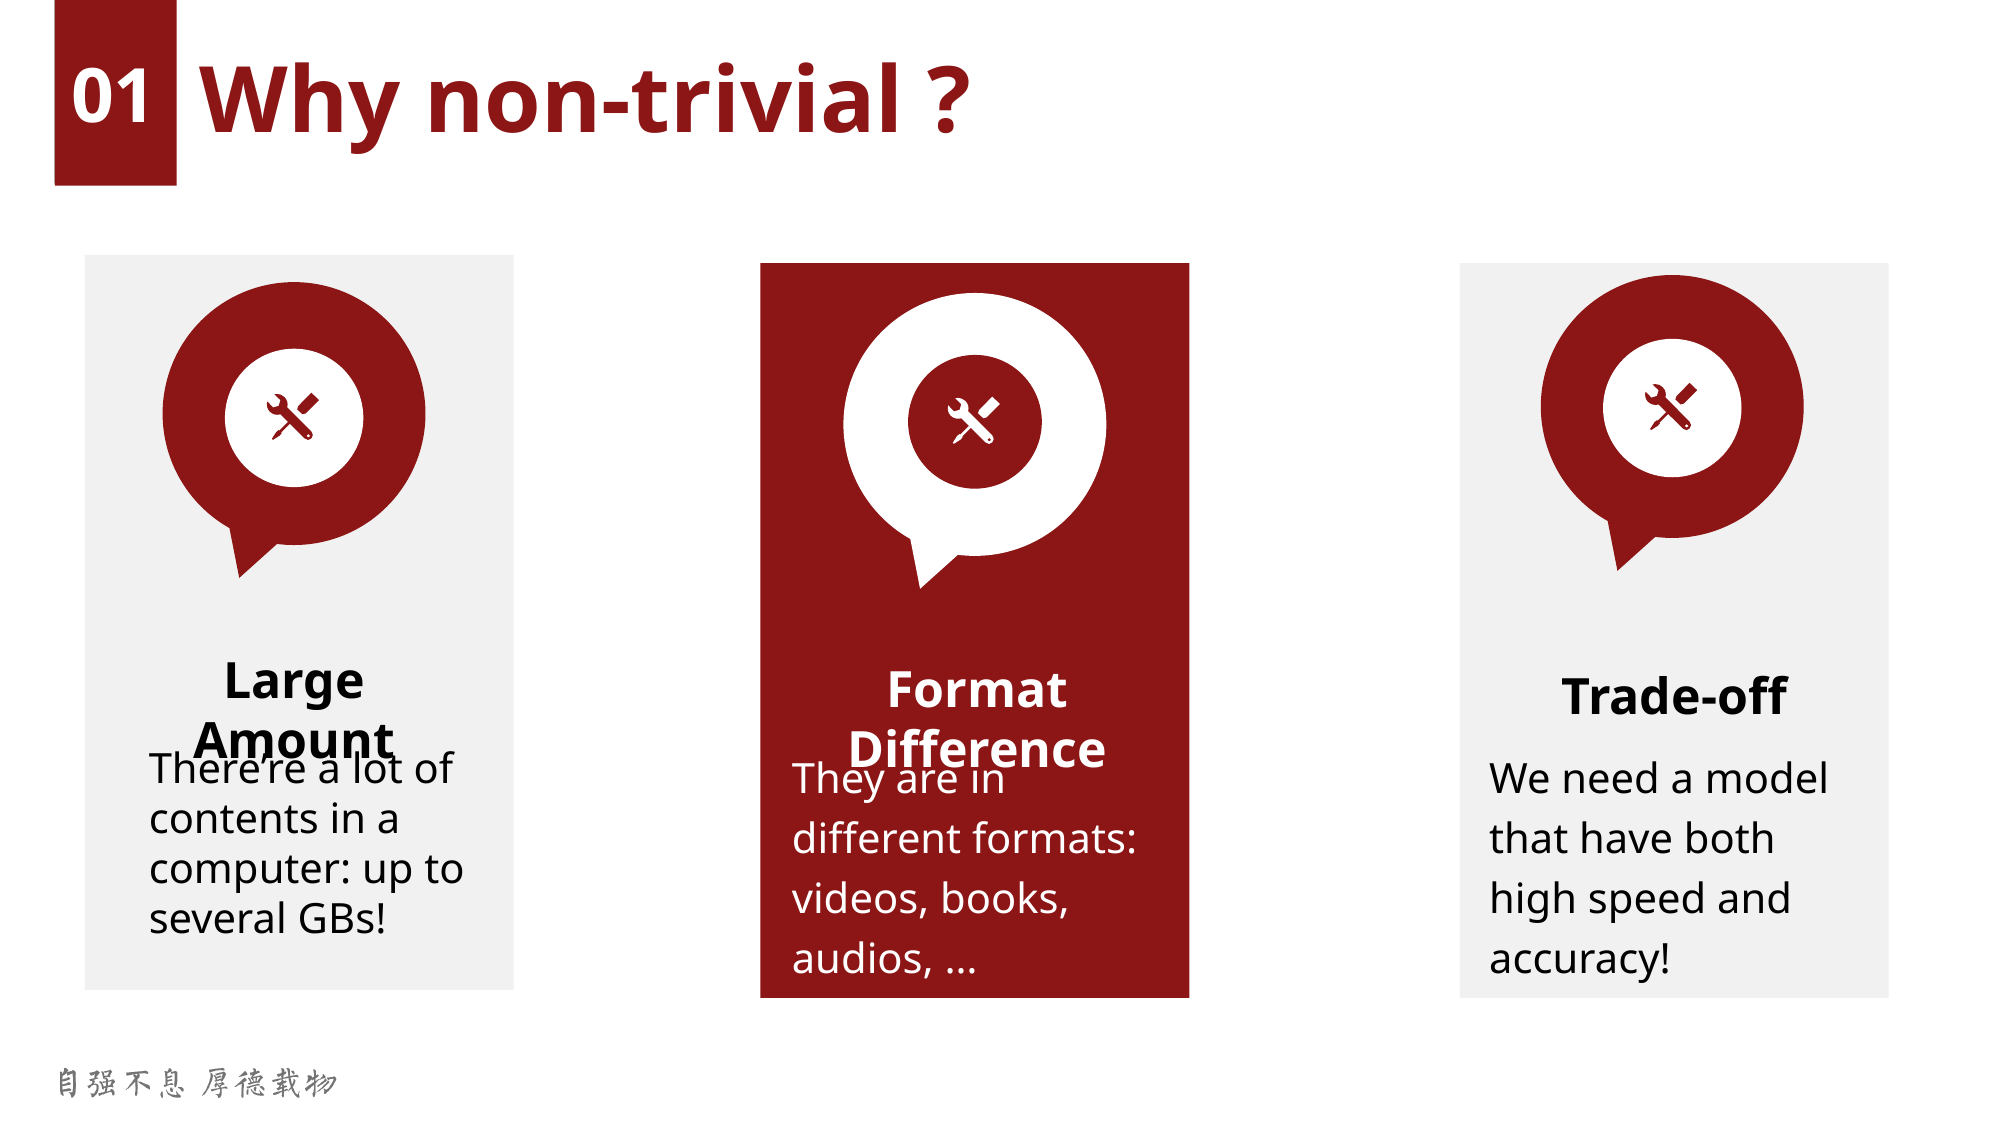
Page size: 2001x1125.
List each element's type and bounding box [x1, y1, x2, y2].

text_box [47, 0, 1107, 186]
text_box [84, 254, 514, 990]
text_box [1459, 263, 1889, 998]
picture [44, 1059, 349, 1111]
text_box [752, 263, 1202, 998]
